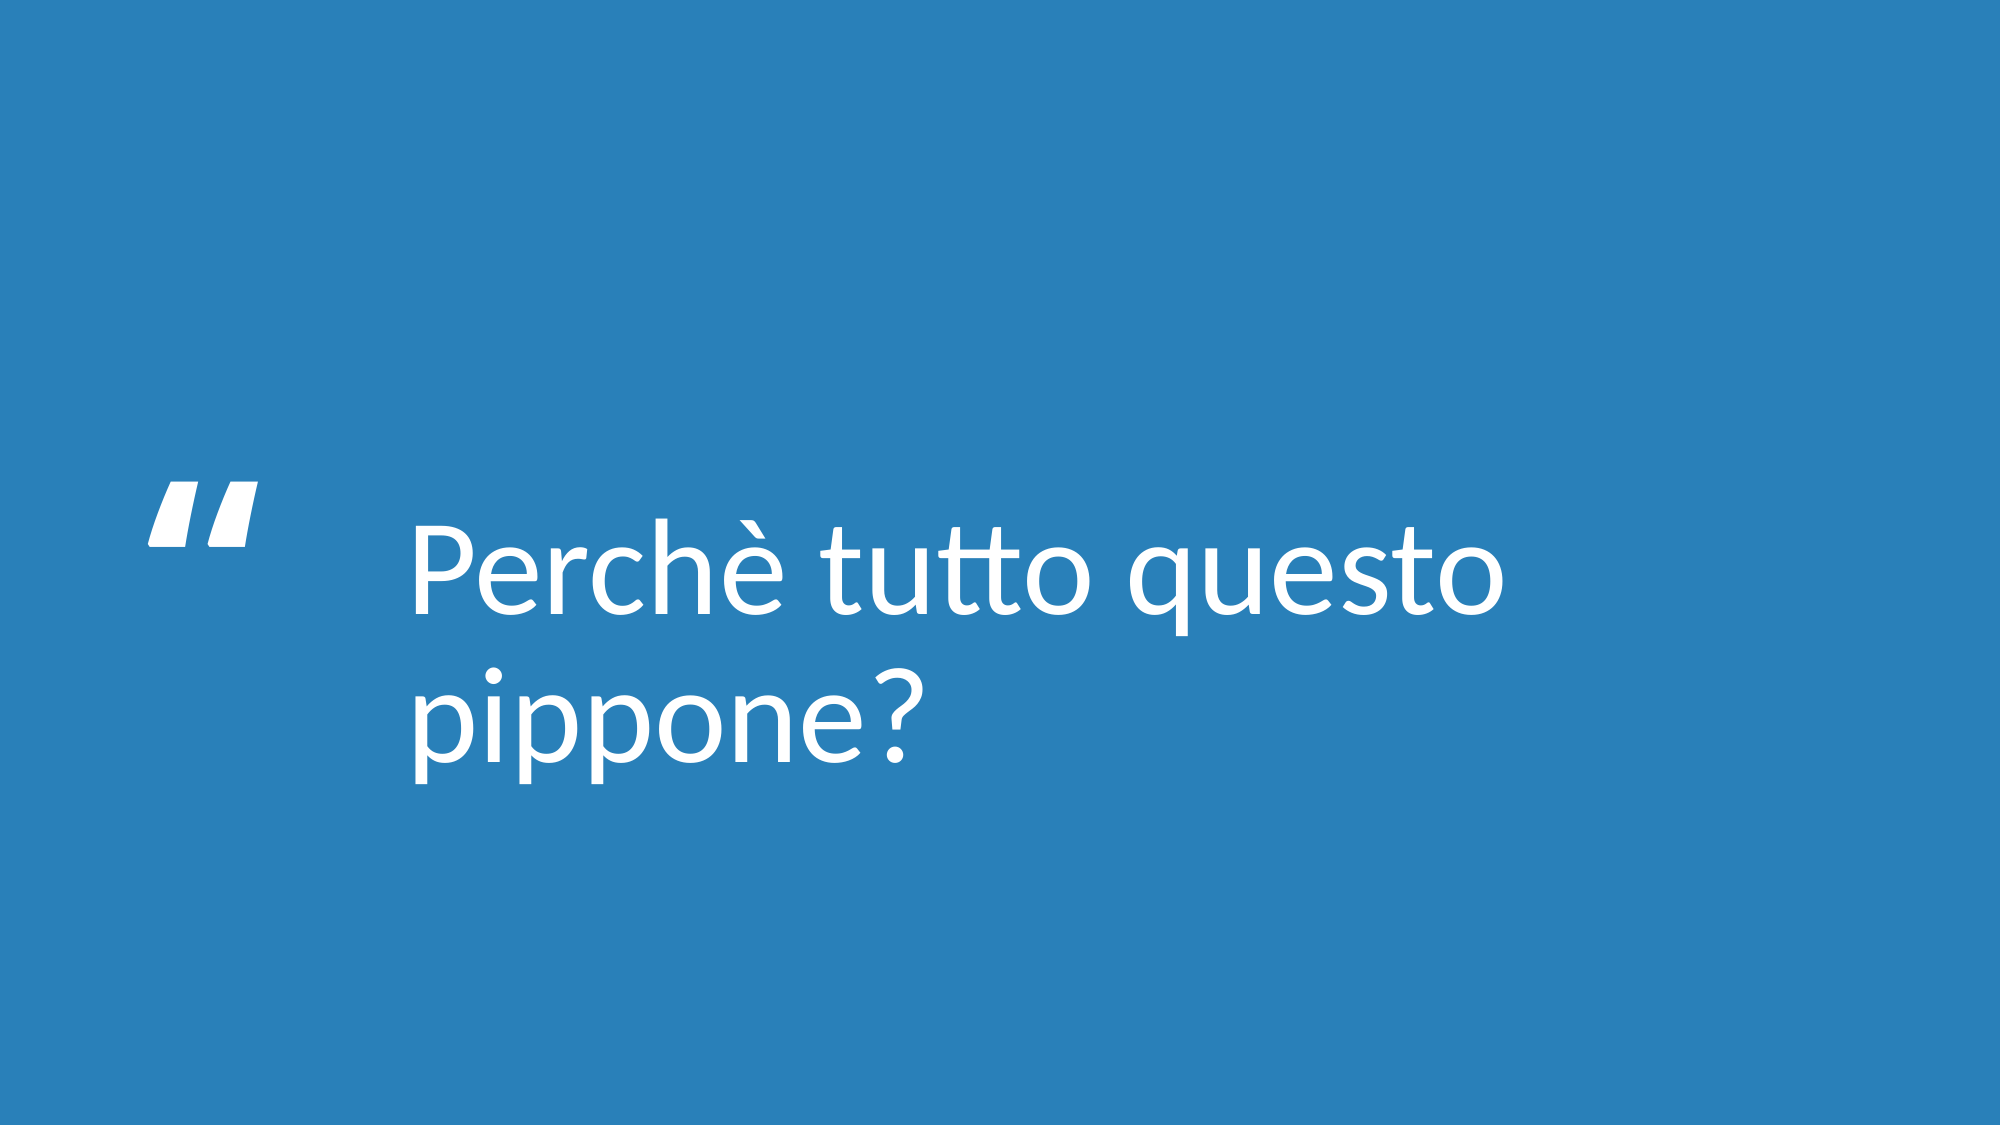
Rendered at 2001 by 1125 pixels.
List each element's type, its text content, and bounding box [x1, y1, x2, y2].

list Perchè tutto questo pippone? [391, 488, 1735, 975]
